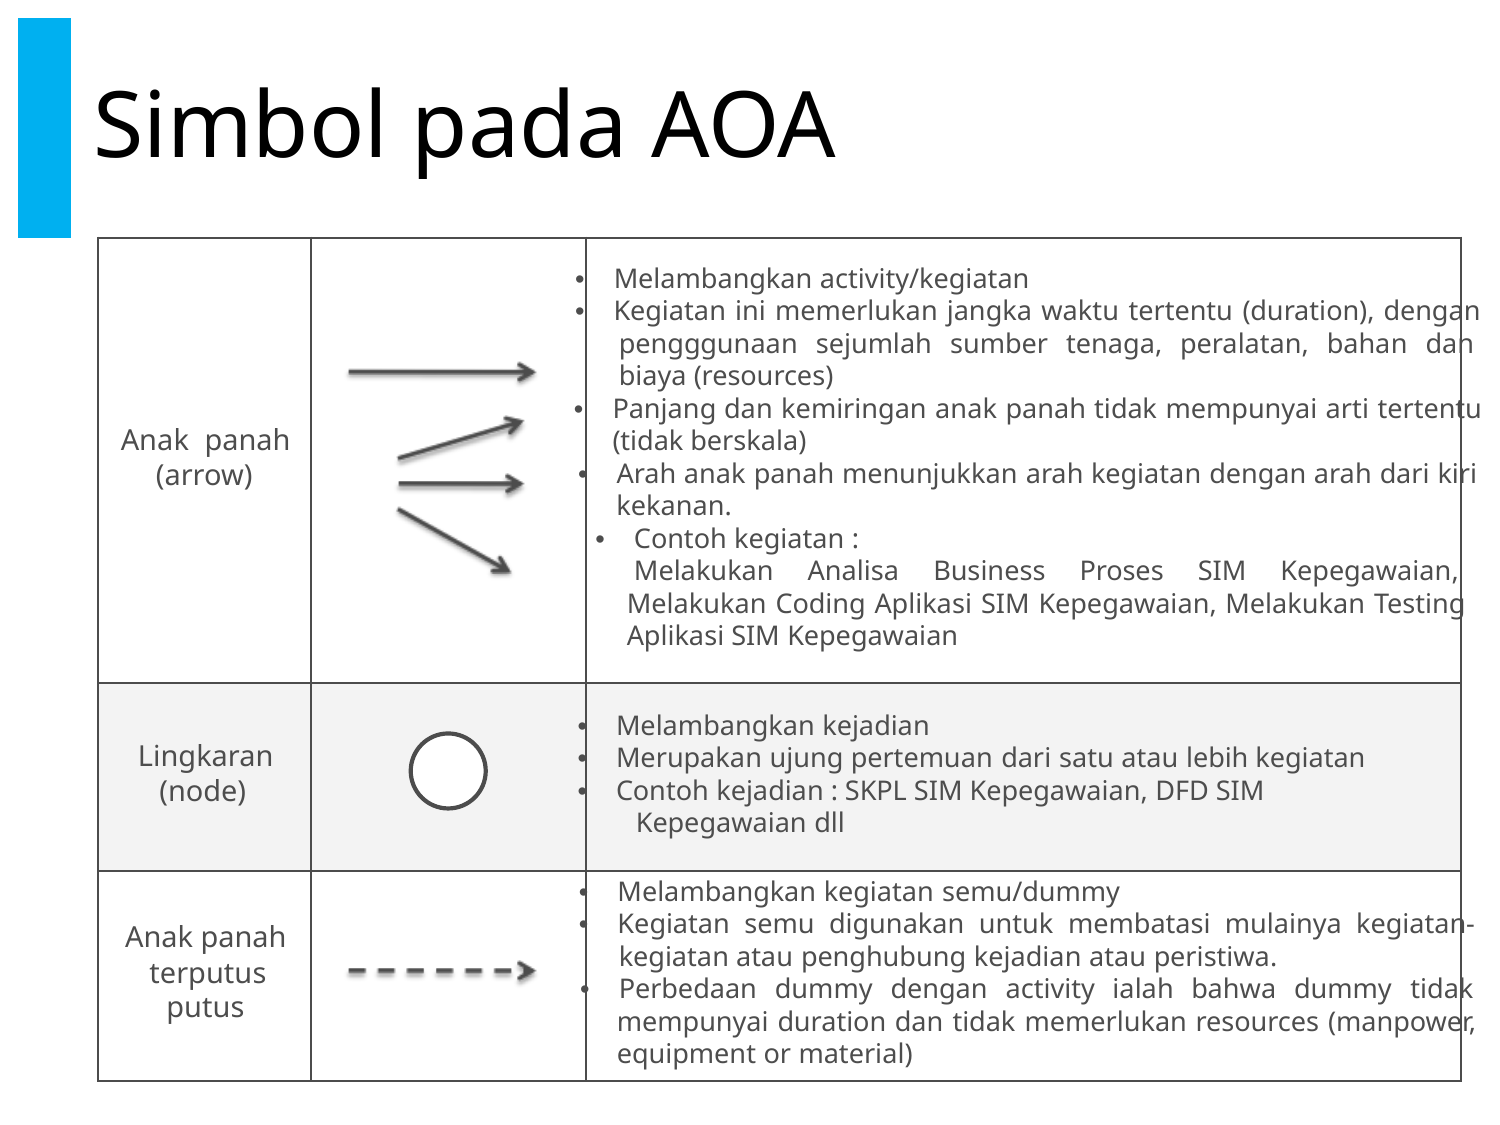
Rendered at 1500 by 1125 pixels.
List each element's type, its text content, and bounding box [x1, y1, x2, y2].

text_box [97, 236, 1462, 1082]
title Simbol pada AOA [78, 19, 1443, 237]
